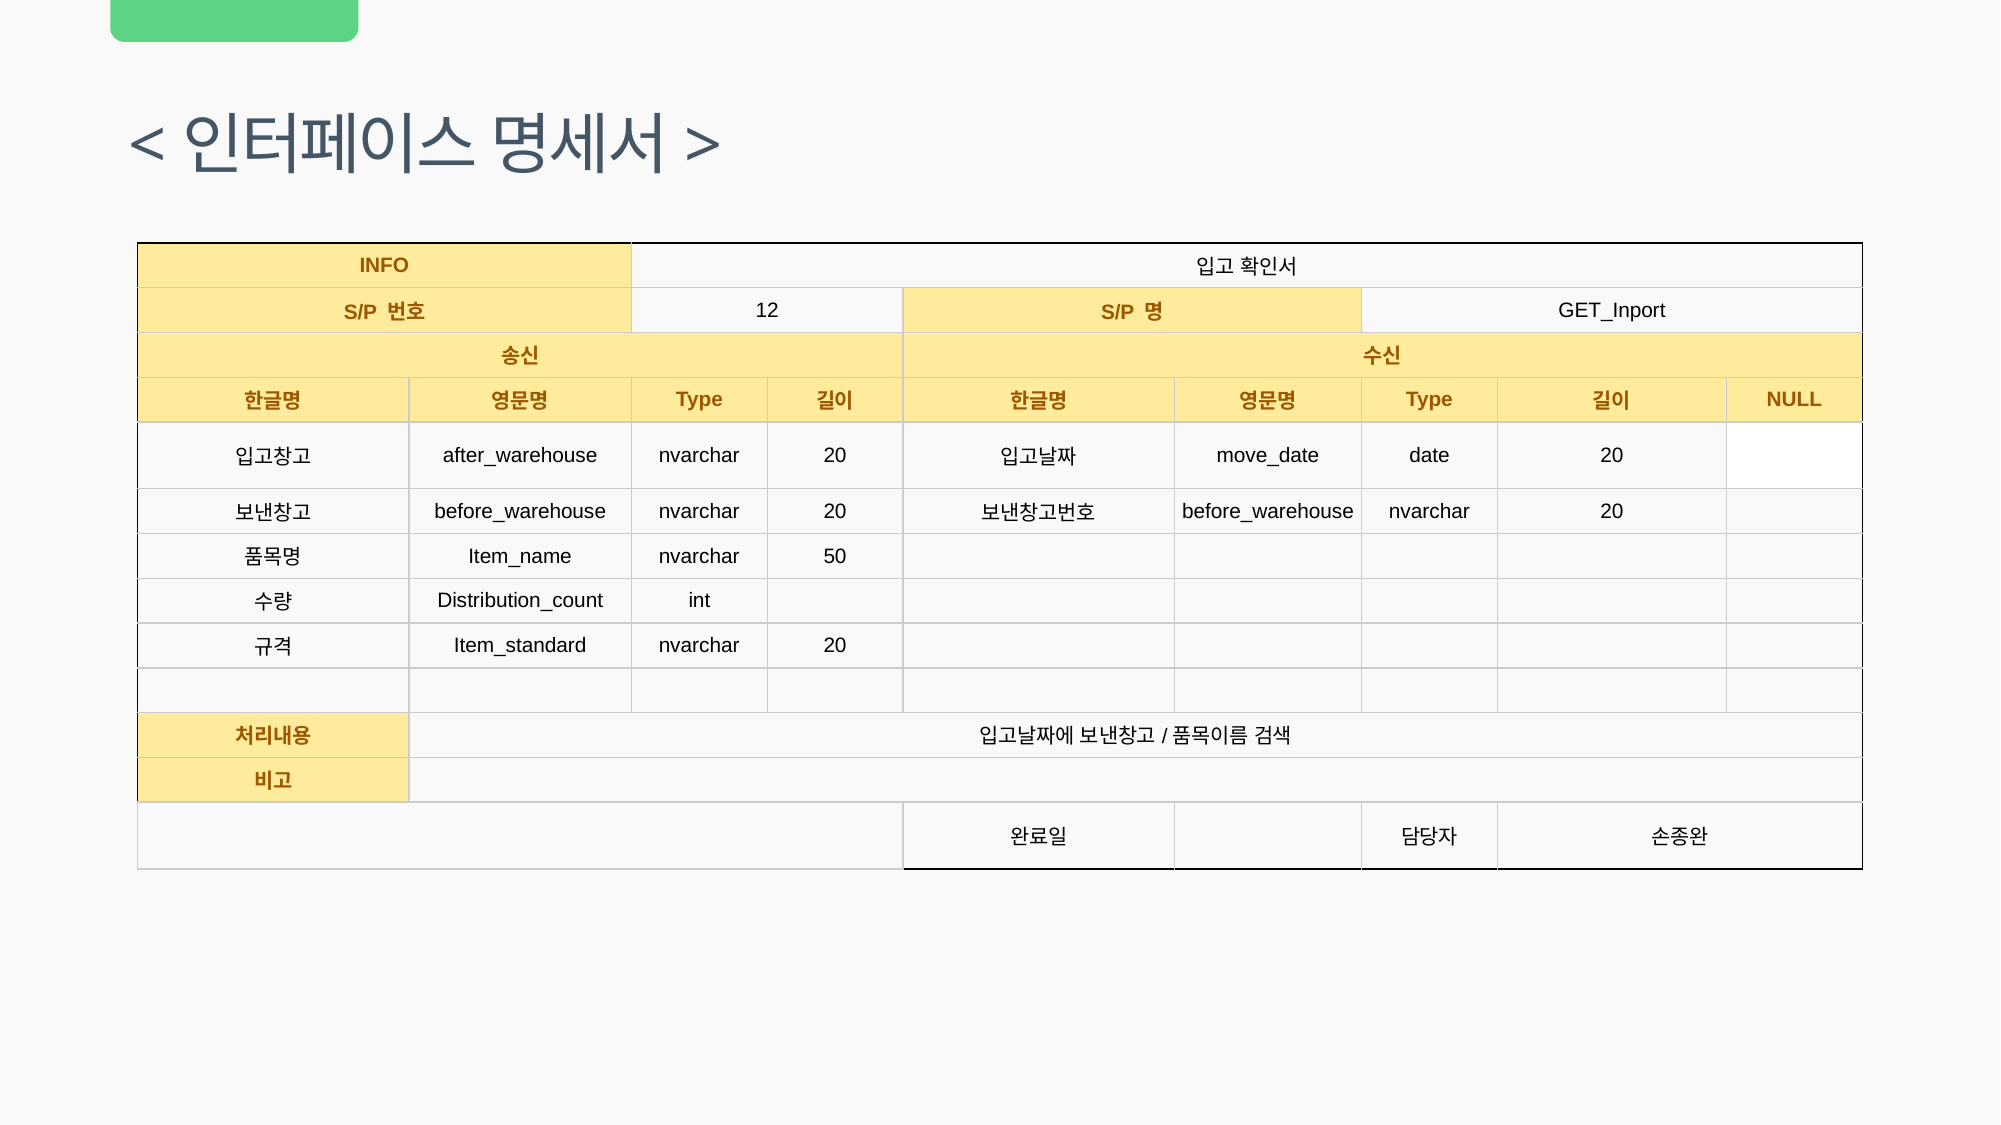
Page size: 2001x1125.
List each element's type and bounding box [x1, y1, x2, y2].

table_header [632, 244, 1862, 287]
table_cell [410, 713, 1862, 757]
table_cell [632, 288, 902, 332]
table_cell [768, 378, 902, 421]
table_cell [1727, 423, 1862, 488]
table_cell [904, 579, 1174, 622]
table_cell [1727, 579, 1862, 622]
table_cell [410, 758, 1862, 801]
table_cell [768, 669, 902, 712]
table_cell [138, 378, 408, 421]
table_cell [1362, 489, 1497, 533]
table_cell [1727, 378, 1862, 421]
table_cell [1362, 378, 1497, 421]
table_cell [1498, 624, 1726, 667]
table_cell [1498, 534, 1726, 578]
table_cell [1498, 378, 1726, 421]
table_cell [1175, 534, 1361, 578]
table_cell [410, 534, 631, 578]
table_cell [1175, 489, 1361, 533]
text_box [110, 94, 742, 190]
table_cell [138, 669, 408, 712]
table_cell [410, 624, 631, 667]
table_cell [768, 534, 902, 578]
table_cell [1362, 288, 1862, 332]
table_cell [1727, 669, 1862, 712]
table_cell [1175, 378, 1361, 421]
table_cell [138, 489, 408, 533]
table_cell [1498, 579, 1726, 622]
table_cell [904, 489, 1174, 533]
table_cell [410, 423, 631, 488]
table_cell [768, 624, 902, 667]
table_cell [410, 579, 631, 622]
table_cell [904, 534, 1174, 578]
table_cell [1175, 803, 1361, 868]
table_cell [1175, 423, 1361, 488]
table_cell [138, 579, 408, 622]
table_cell [768, 489, 902, 533]
table_cell [138, 713, 408, 757]
table_cell [904, 378, 1174, 421]
table_cell [904, 624, 1174, 667]
table_cell [632, 378, 767, 421]
table_cell [138, 803, 902, 868]
table_cell [632, 579, 767, 622]
table_cell [1498, 669, 1726, 712]
table_cell [1362, 534, 1497, 578]
table_cell [138, 624, 408, 667]
table_cell [1362, 669, 1497, 712]
table_cell [1362, 624, 1497, 667]
table_cell [904, 333, 1862, 377]
table_cell [410, 489, 631, 533]
table_cell [1175, 669, 1361, 712]
table_cell [1727, 624, 1862, 667]
table_cell [1727, 489, 1862, 533]
table_cell [904, 669, 1174, 712]
table_cell [632, 423, 767, 488]
text_box [109, 0, 360, 43]
table_cell [632, 489, 767, 533]
table_cell [1362, 423, 1497, 488]
table_cell [632, 534, 767, 578]
table_cell [1175, 624, 1361, 667]
table_cell [138, 333, 902, 377]
table_cell [138, 534, 408, 578]
table_cell [1727, 534, 1862, 578]
table_cell [632, 669, 767, 712]
table_cell [1175, 579, 1361, 622]
table_cell [1498, 423, 1726, 488]
table_cell [768, 579, 902, 622]
table_cell [632, 624, 767, 667]
table_cell [1498, 803, 1862, 868]
table_cell [904, 423, 1174, 488]
table_cell [768, 423, 902, 488]
table_cell [1498, 489, 1726, 533]
table_cell [138, 423, 408, 488]
table_cell [410, 669, 631, 712]
table_cell [904, 288, 1361, 332]
table_cell [138, 288, 631, 332]
table_cell [904, 803, 1174, 868]
table_cell [410, 378, 631, 421]
table_cell [1362, 579, 1497, 622]
table_header [138, 244, 631, 287]
table_cell [138, 758, 408, 801]
table_cell [1362, 803, 1497, 868]
